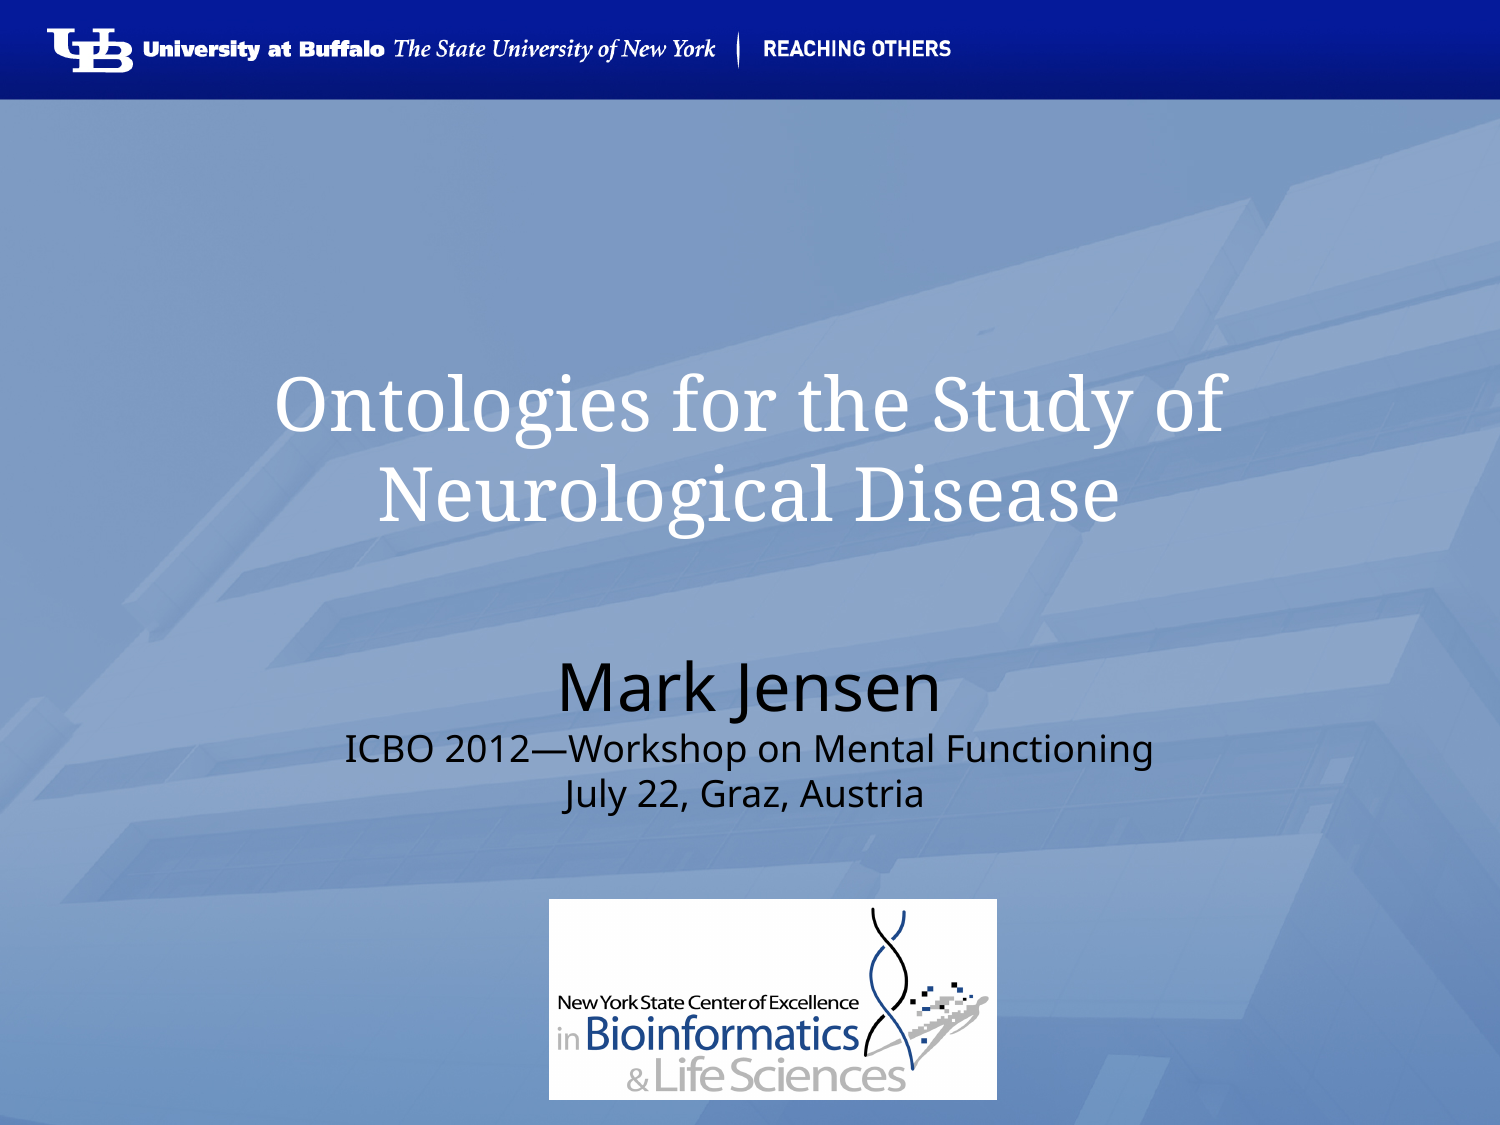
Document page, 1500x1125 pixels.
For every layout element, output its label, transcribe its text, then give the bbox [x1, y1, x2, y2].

subtitle Mark Jensen ICBO 2012—Workshop on Mental Functioning July 22, Graz, Austria [225, 637, 1275, 838]
picture [0, 0, 1500, 1125]
title Ontologies for the Study of Neurological Disease [112, 349, 1388, 591]
